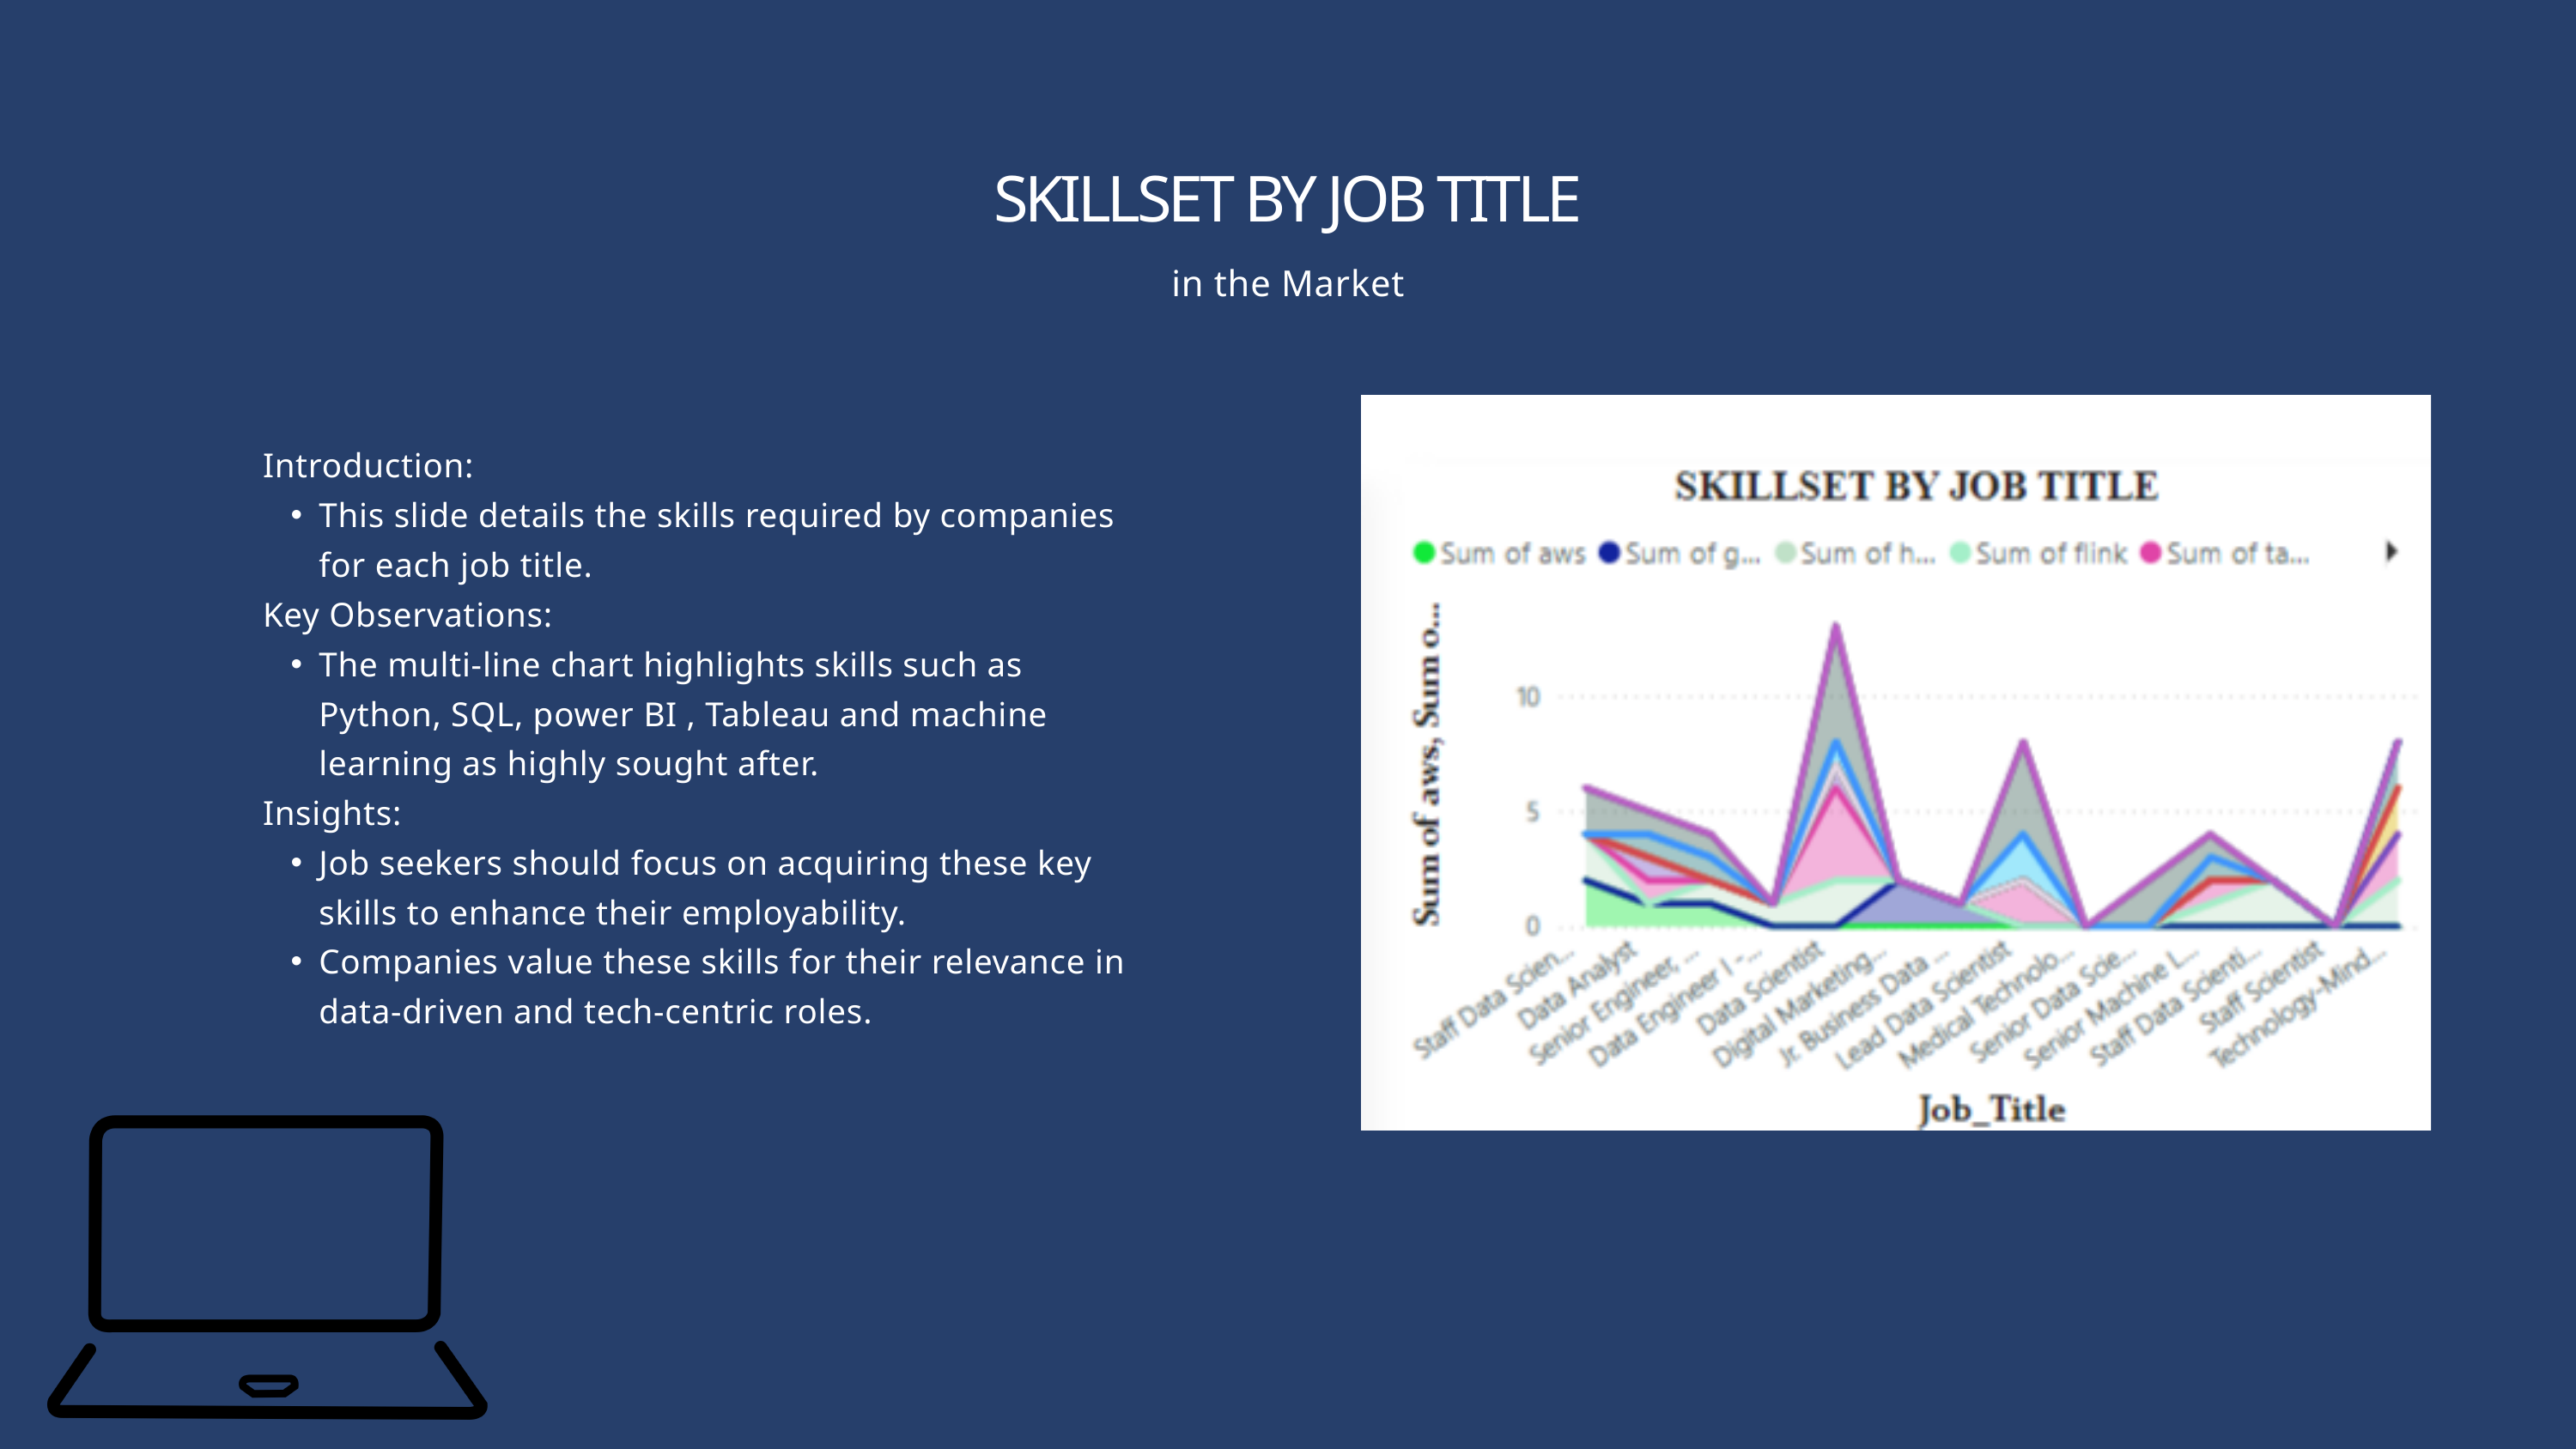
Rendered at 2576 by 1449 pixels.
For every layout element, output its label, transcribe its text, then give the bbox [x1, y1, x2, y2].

text_box [1361, 395, 2432, 1131]
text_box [466, 155, 2110, 299]
text_box [46, 1115, 488, 1420]
text_box Introduction: This slide details the skills required by companies for each job title. Key Observations: The multi-line chart highlights skills such as Python, SQL, power BI , Tableau and machine learning as highly sought after. Insights: Job seekers should focus on acquiring these key skills to enhance their employability. Companies value these skills for their relevance in data-driven and tech-centric roles. [263, 434, 1151, 1081]
